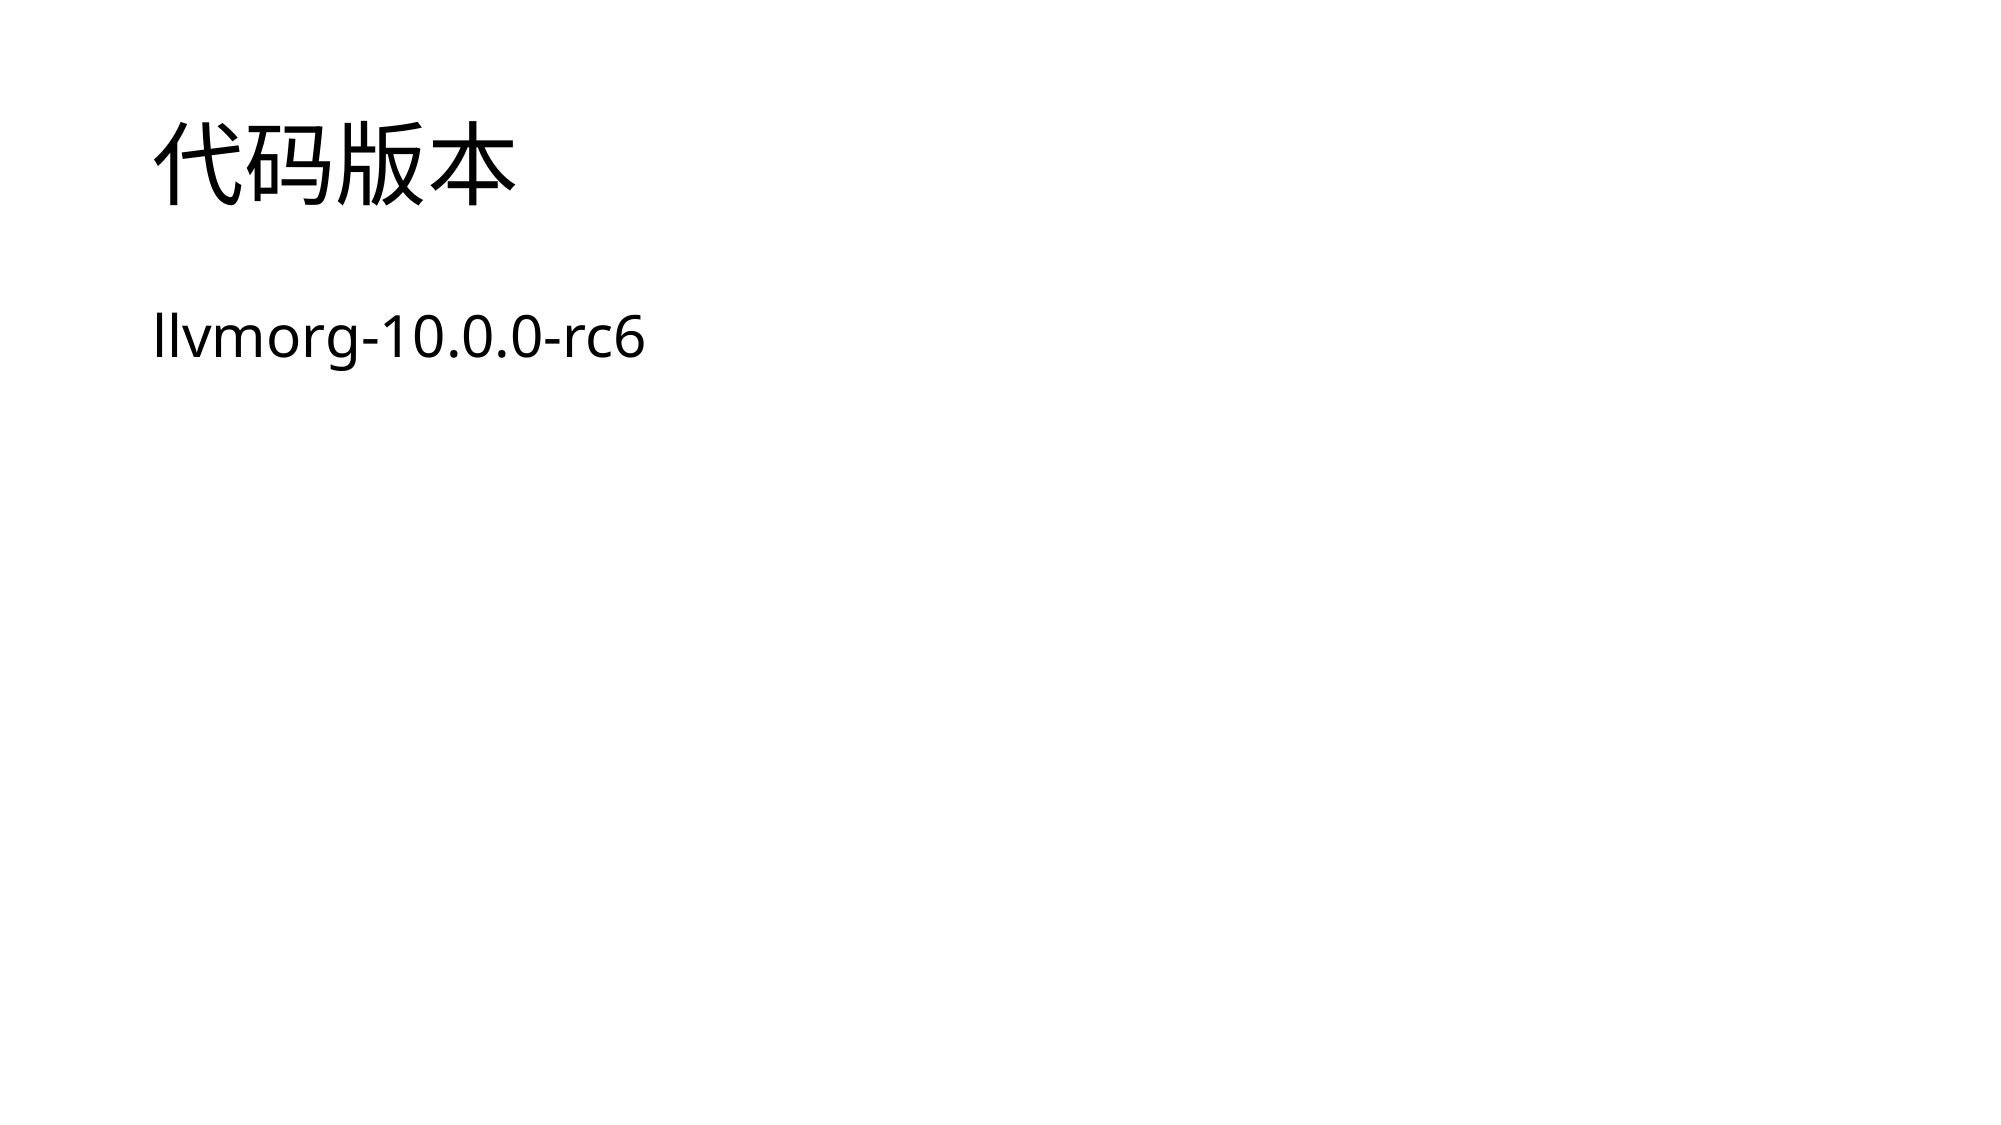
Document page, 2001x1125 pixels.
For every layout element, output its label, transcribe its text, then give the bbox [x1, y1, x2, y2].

list llvmorg-10.0.0-rc6 [137, 299, 1863, 1014]
title 代码版本 [137, 59, 1863, 278]
